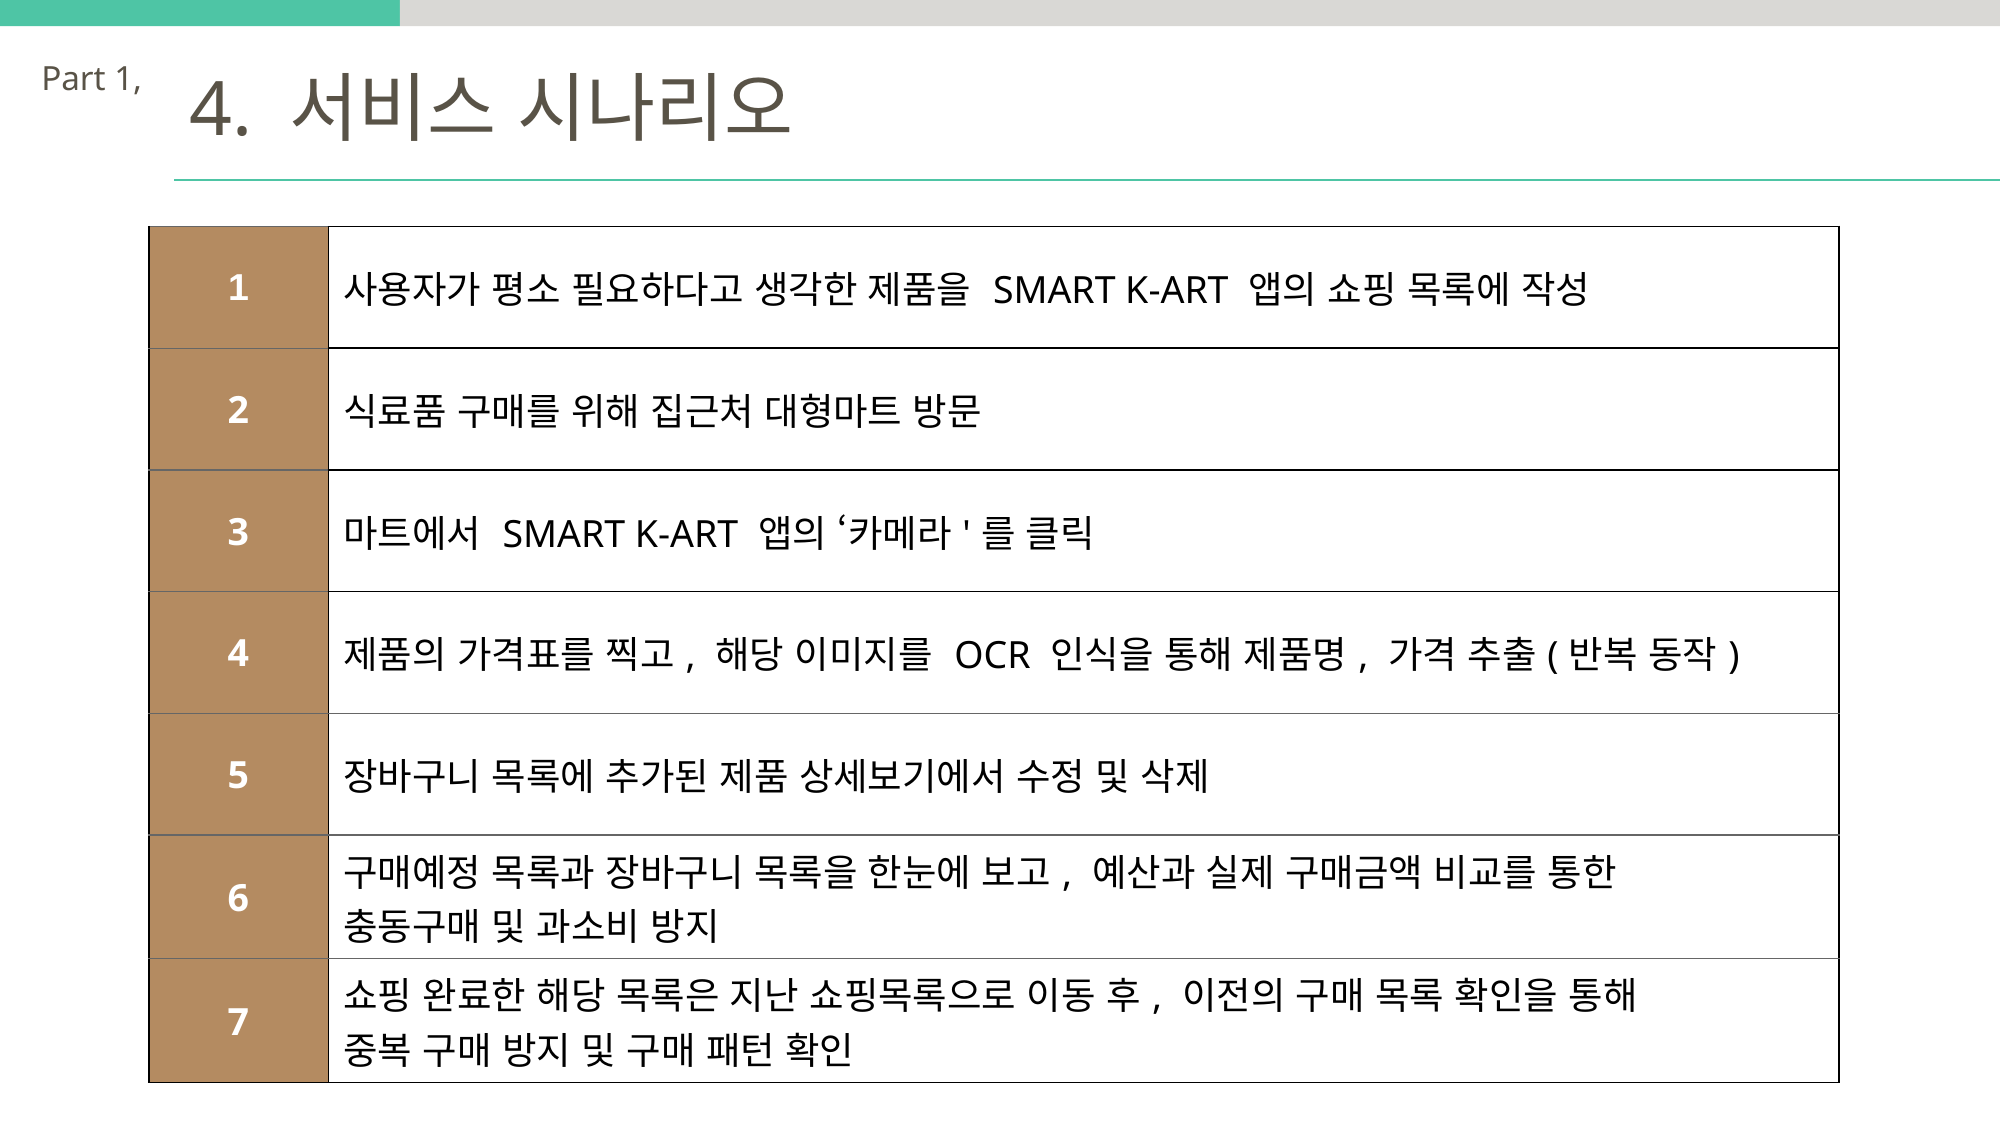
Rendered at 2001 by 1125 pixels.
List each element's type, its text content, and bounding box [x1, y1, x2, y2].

table_cell 6 [150, 836, 328, 958]
text_box Part 1, [26, 50, 175, 106]
table_cell 2 [150, 349, 328, 469]
table_cell 5 [150, 714, 328, 834]
table_cell 제품의 가격표를 찍고, 해당 이미지를 OCR 인식을 통해 제품명, 가격 추출(반복 동작) [329, 592, 1838, 713]
text_box [399, 0, 800, 27]
table_cell 4 [150, 592, 328, 713]
table_cell 3 [150, 471, 328, 591]
text_box [1599, 0, 2000, 27]
table_cell 구매예정 목록과 장바구니 목록을 한눈에 보고, 예산과 실제 구매금액 비교를 통한 충동구매 및 과소비 방지 [329, 836, 1838, 958]
table_cell 마트에서 SMART K-ART 앱의 ‘카메라'를 클릭 [329, 471, 1838, 591]
text_box 4. 서비스 시나리오 [174, 52, 888, 159]
table_cell 7 [150, 959, 328, 1082]
text_box [800, 0, 1200, 27]
text_box [0, 0, 399, 27]
table_cell 장바구니 목록에 추가된 제품 상세보기에서 수정 및 삭제 [329, 714, 1838, 834]
table_header 1 [150, 227, 328, 348]
table_header 사용자가 평소 필요하다고 생각한 제품을 SMART K-ART 앱의 쇼핑 목록에 작성 [329, 227, 1838, 347]
table_cell 쇼핑 완료한 해당 목록은 지난 쇼핑목록으로 이동 후, 이전의 구매 목록 확인을 통해 중복 구매 방지 및 구매 패턴 확인 [329, 959, 1838, 1082]
table_cell 식료품 구매를 위해 집근처 대형마트 방문 [329, 349, 1838, 469]
text_box [1200, 0, 1599, 27]
